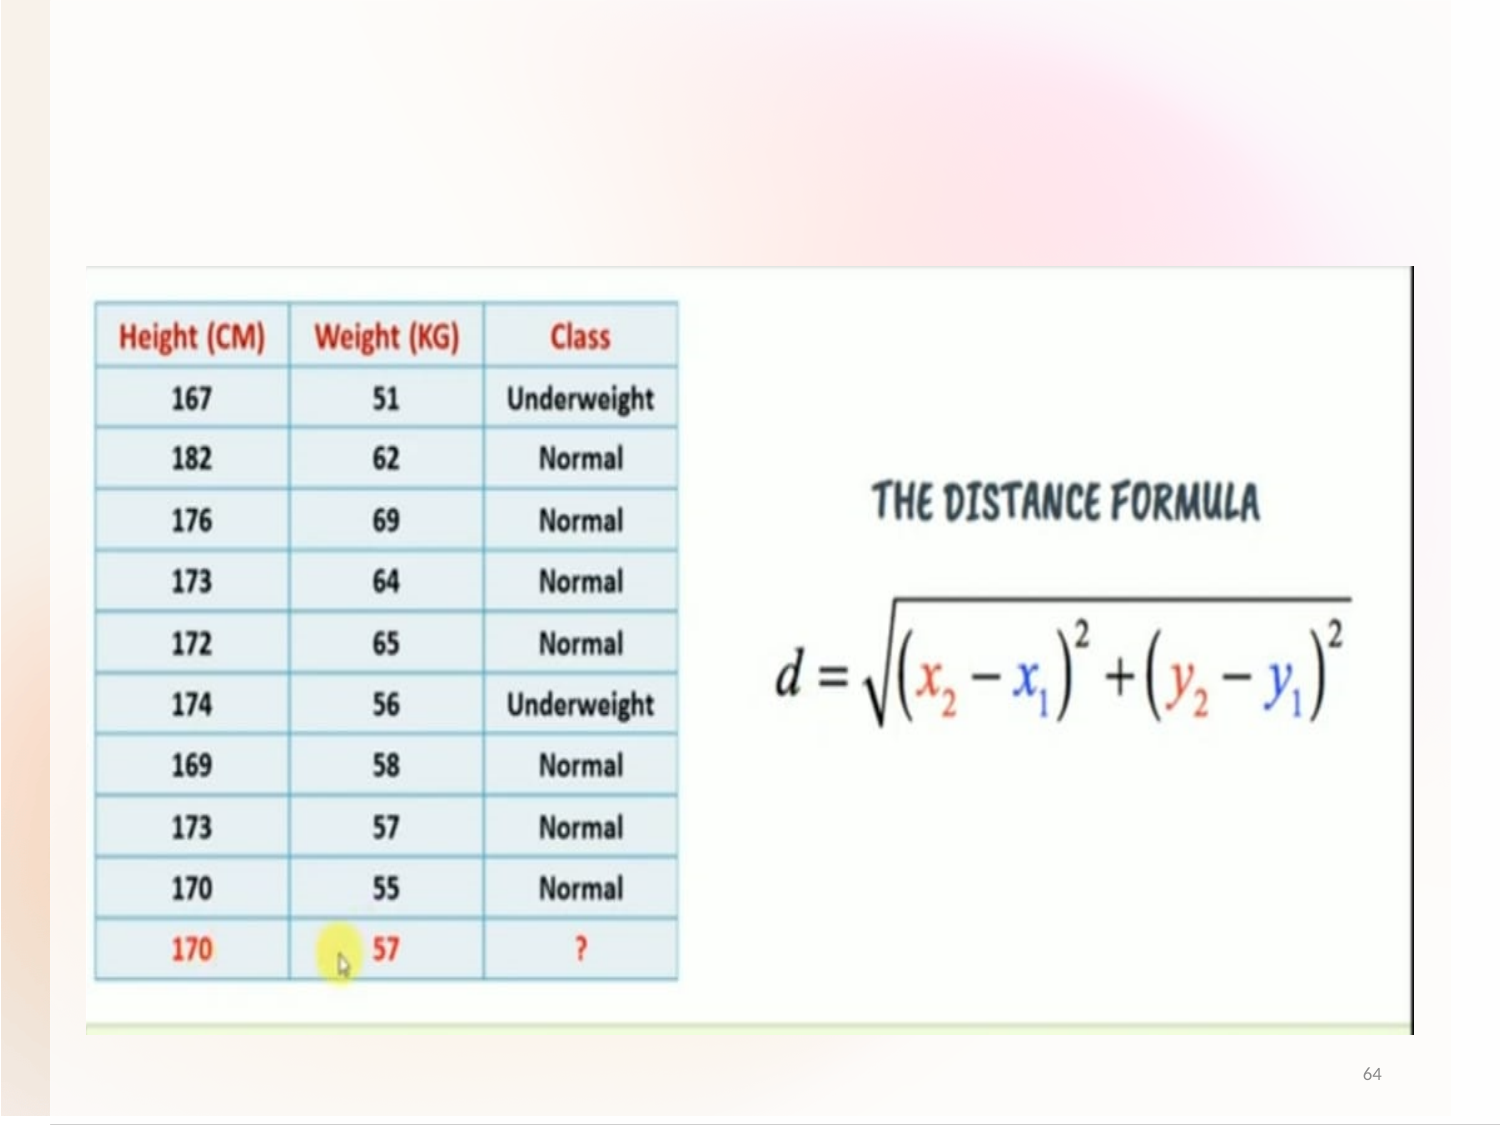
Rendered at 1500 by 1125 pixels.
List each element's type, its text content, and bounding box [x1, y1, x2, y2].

slide_number 64 [1059, 1042, 1397, 1103]
picture [0, 0, 1500, 1125]
